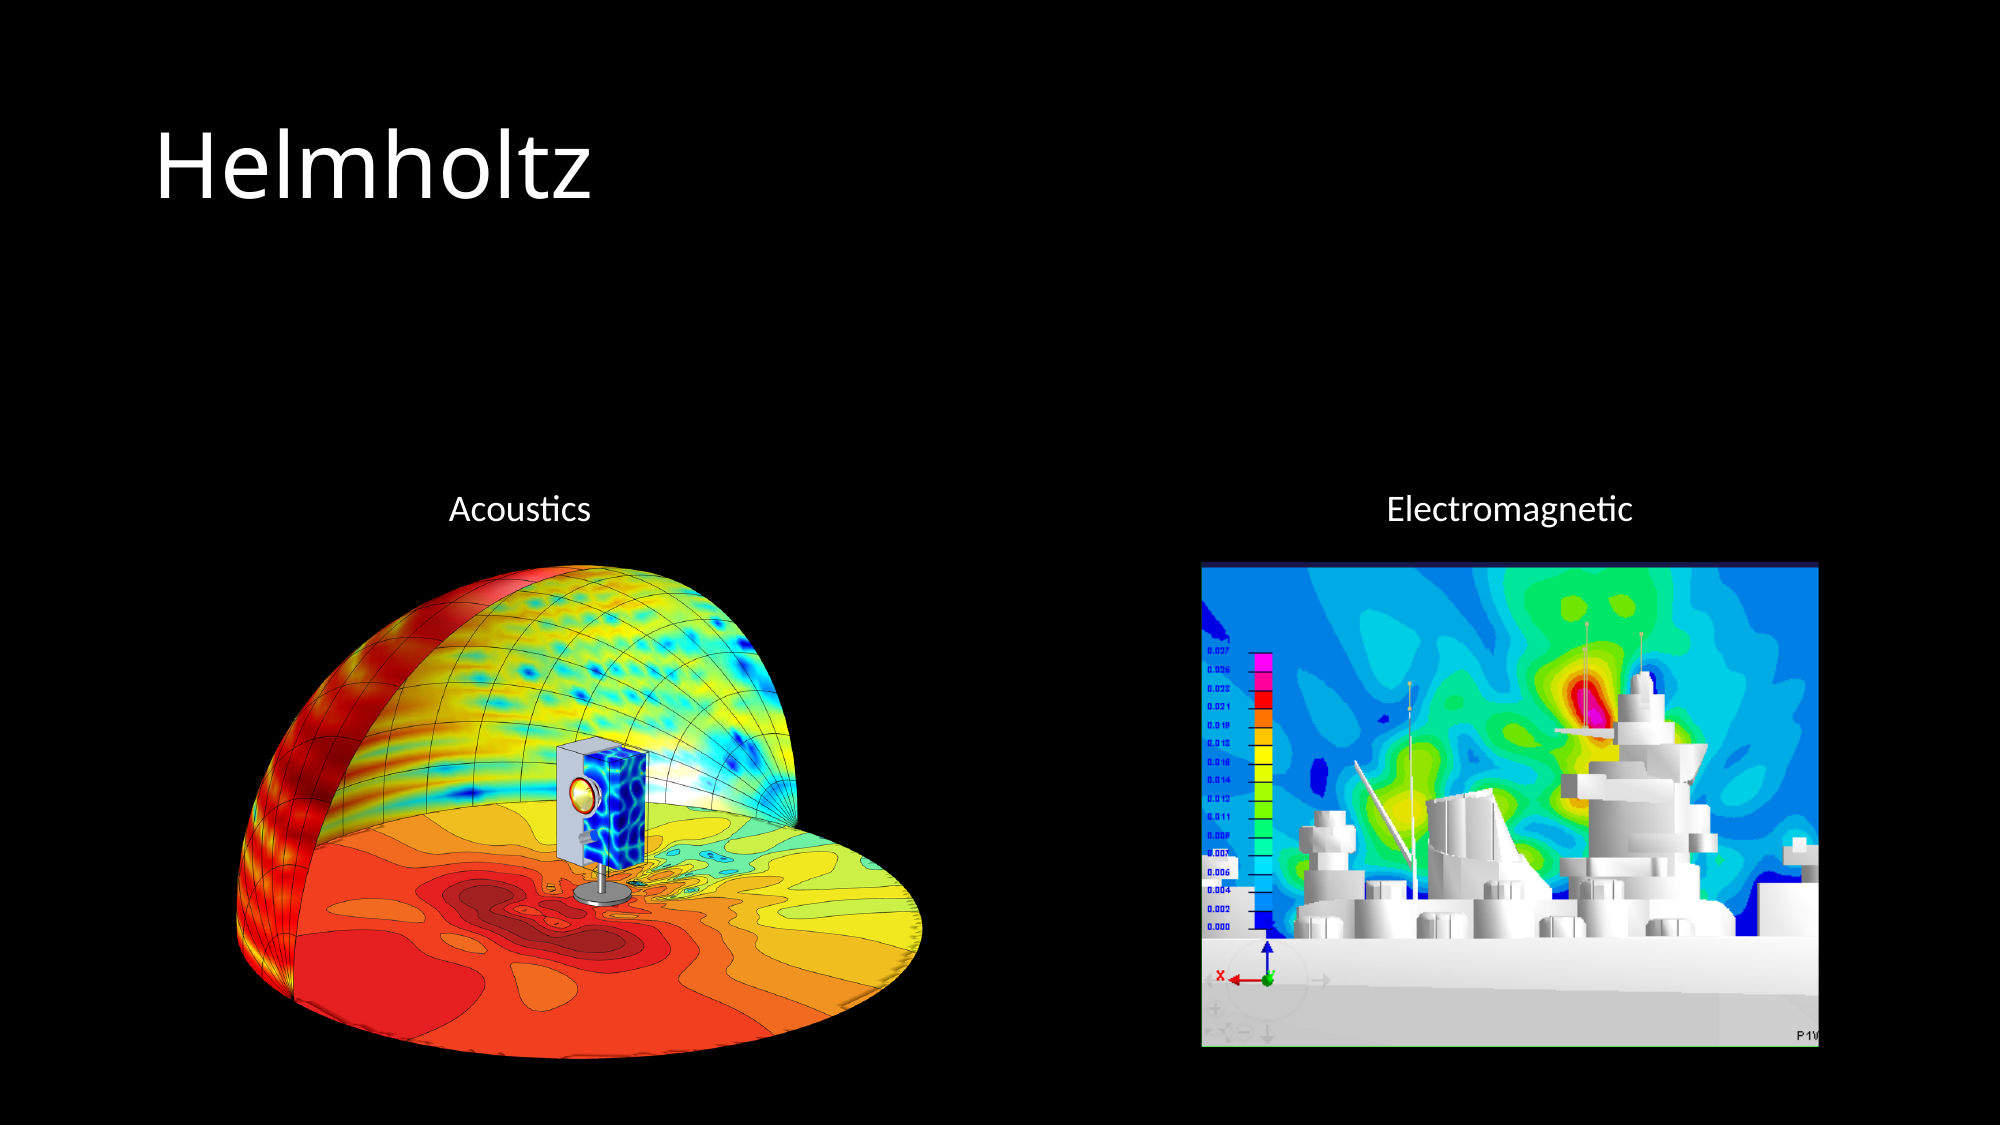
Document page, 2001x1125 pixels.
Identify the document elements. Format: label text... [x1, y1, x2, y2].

picture [232, 562, 924, 1062]
picture [1201, 562, 1819, 1047]
title Helmholtz [137, 59, 1863, 278]
text_box Acoustics [257, 476, 783, 537]
text_box Electromagnetic [1247, 476, 1773, 537]
